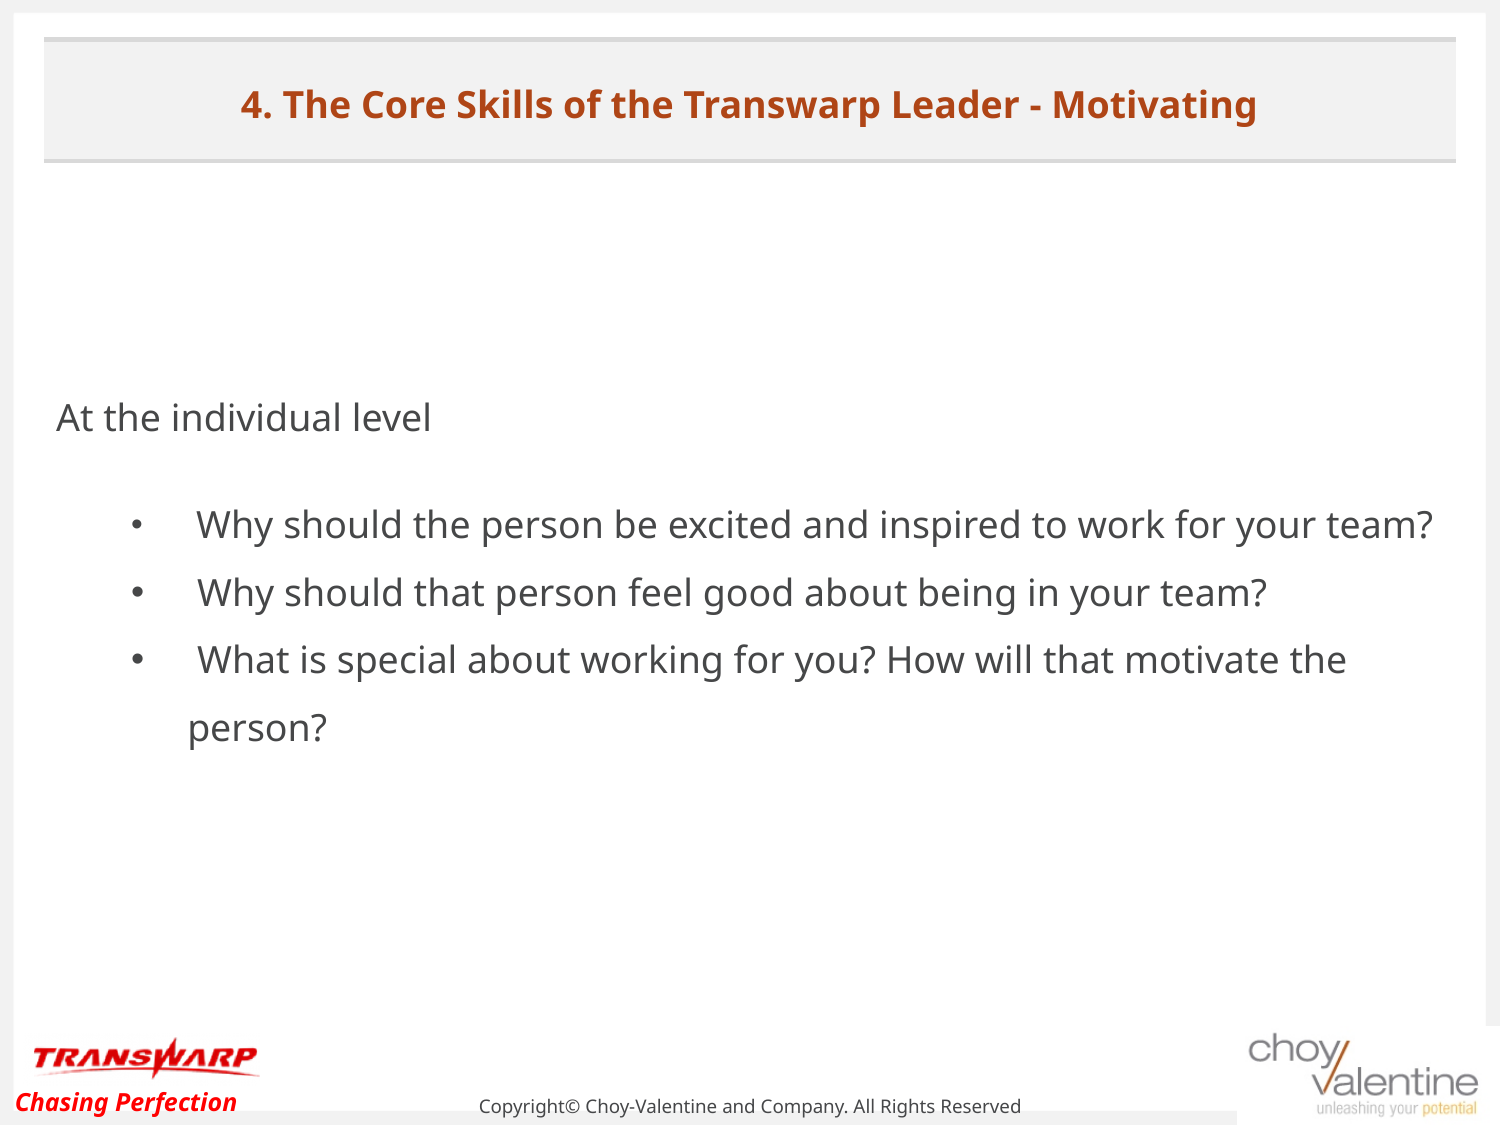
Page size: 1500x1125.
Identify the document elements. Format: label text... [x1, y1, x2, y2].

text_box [0, 1033, 331, 1125]
title 4. The Core Skills of the Transwarp Leader - Motivating [49, 44, 1451, 163]
text_box At the individual level Why should the person be excited and inspired to work for your team? Why should that person feel good about being in your team? What is special about working for you? How will that motivate the person? [41, 324, 1471, 802]
picture [0, 0, 1500, 1125]
